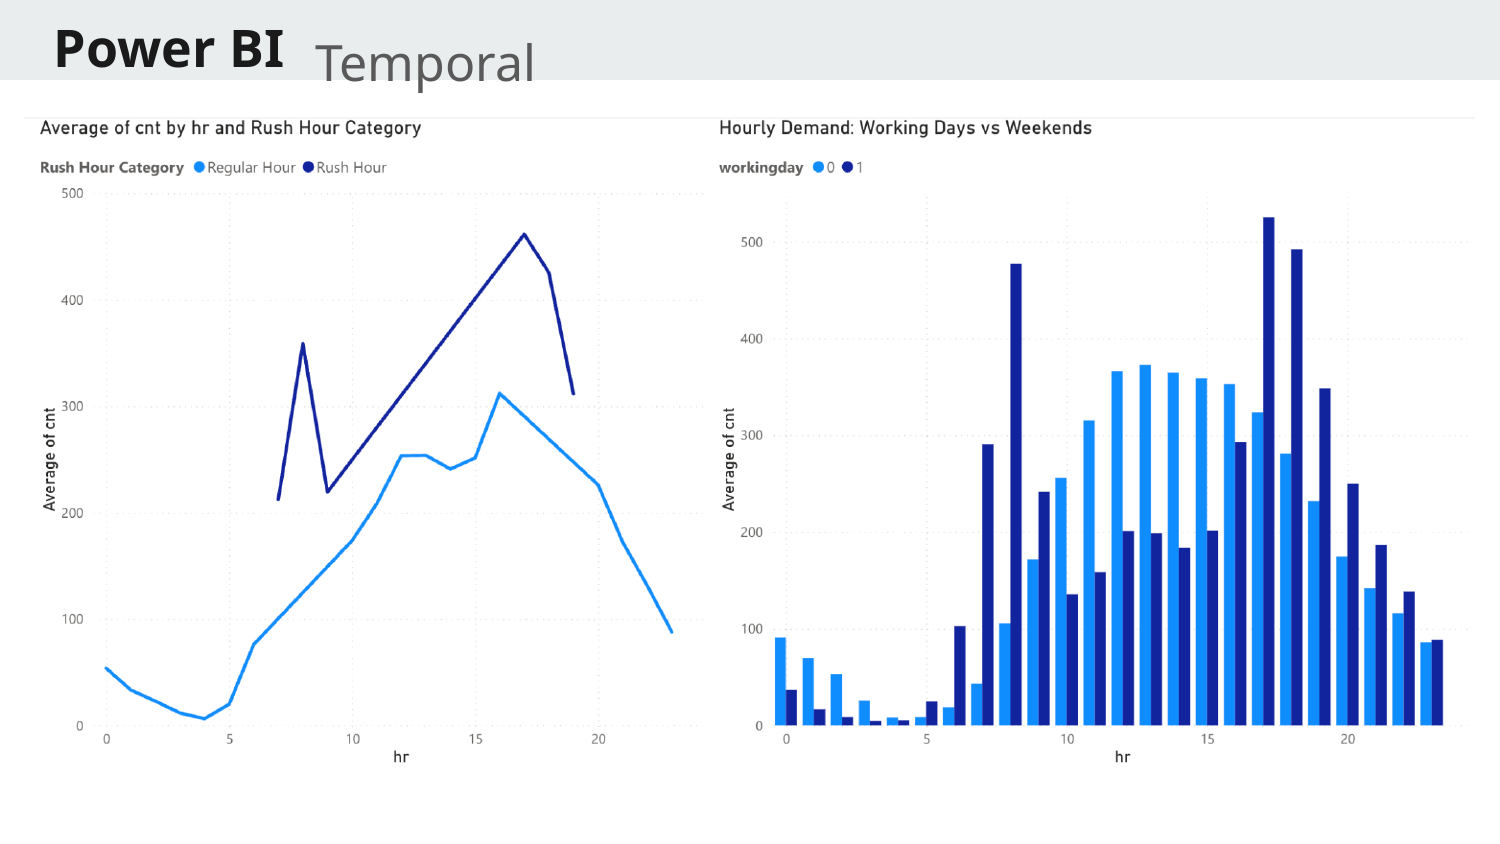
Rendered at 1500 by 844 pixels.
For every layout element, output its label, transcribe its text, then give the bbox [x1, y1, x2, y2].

title Power BI [38, 0, 401, 93]
list Temporal [300, 7, 1011, 85]
picture [24, 117, 1476, 770]
